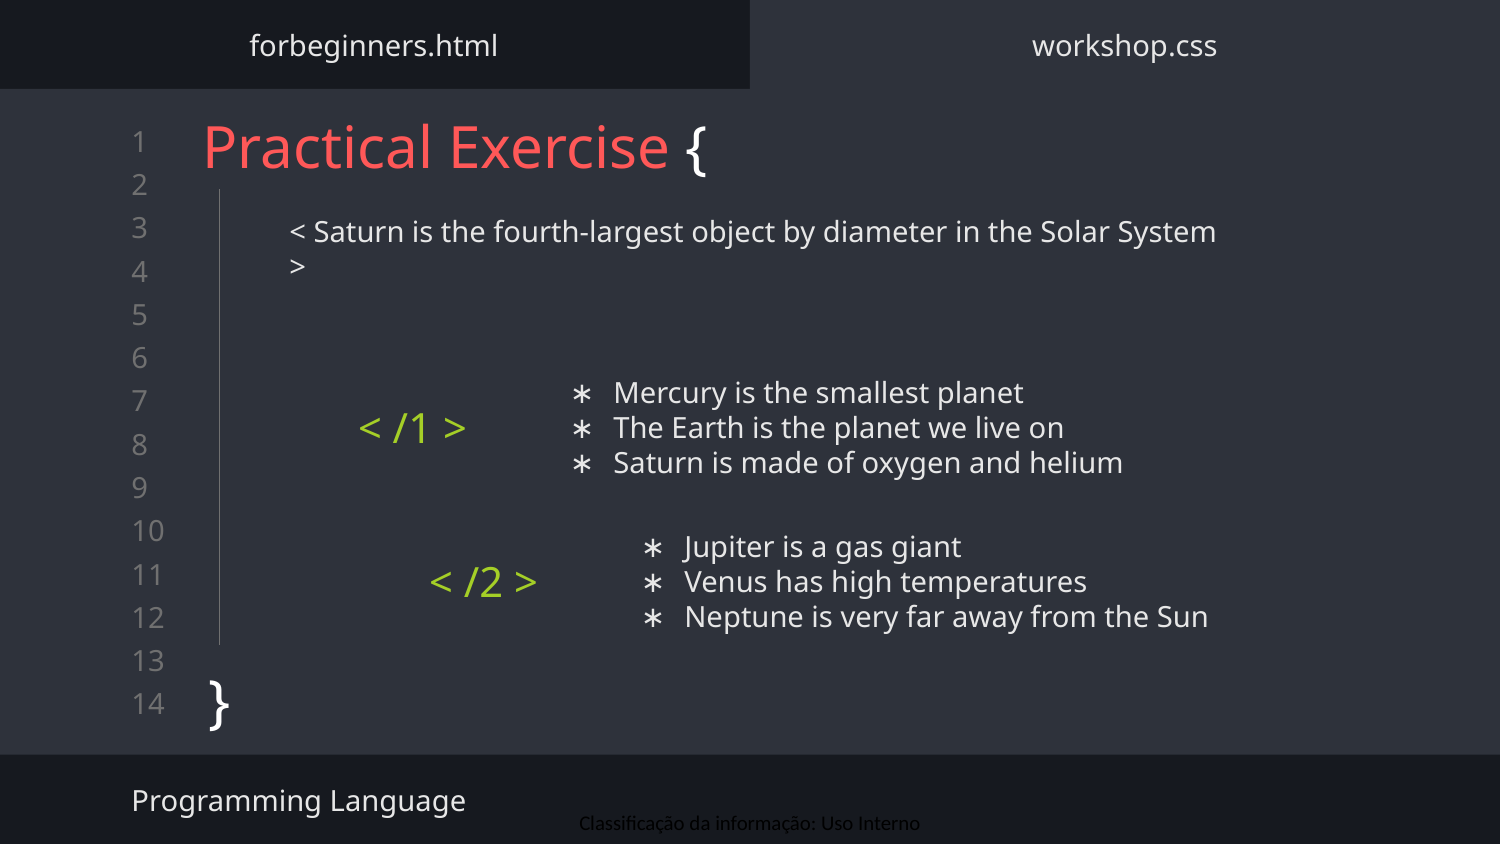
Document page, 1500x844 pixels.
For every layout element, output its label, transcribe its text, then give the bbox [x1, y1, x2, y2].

title Practical Exercise { [187, 95, 1384, 185]
title < /1 > [343, 389, 543, 465]
subtitle forbeginners.html [0, 15, 749, 74]
subtitle < Saturn is the fourth-largest object by diameter in the Solar System > [274, 204, 1246, 293]
subtitle Programming Language [116, 770, 915, 829]
subtitle workshop.css [750, 15, 1500, 74]
title < /2 > [414, 542, 614, 619]
list Jupiter is a gas giant Venus has high temperatures Neptune is very far away from the Sun [613, 519, 1384, 643]
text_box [177, 188, 262, 750]
list Mercury is the smallest planet The Earth is the planet we live on Saturn is made of oxygen and helium [542, 365, 1313, 489]
